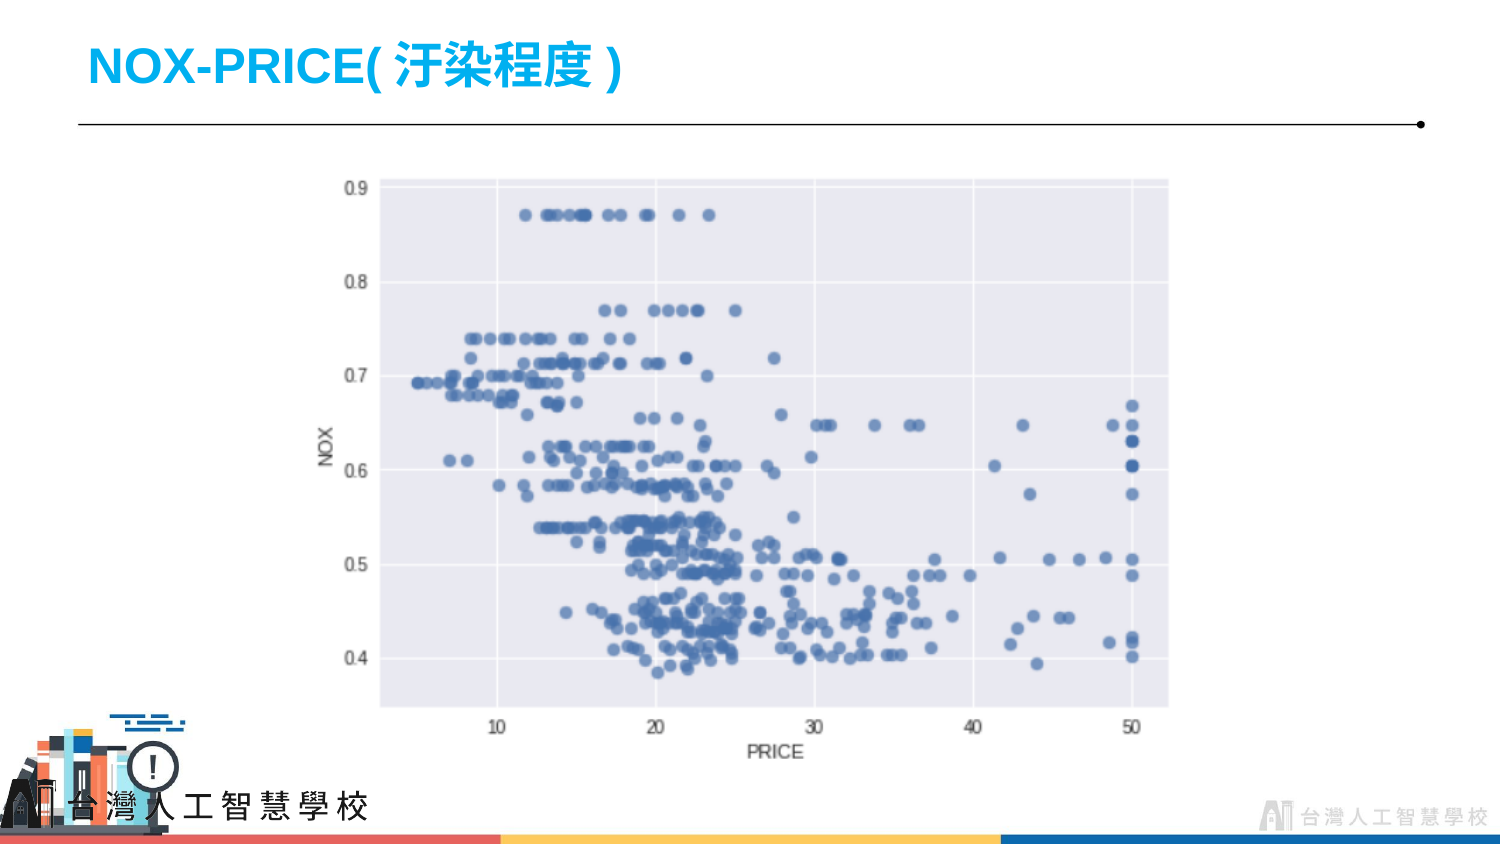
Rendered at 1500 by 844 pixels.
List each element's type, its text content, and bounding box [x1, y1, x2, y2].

picture [0, 0, 1500, 844]
title NOX-PRICE(汙染程度) [72, 18, 1409, 117]
